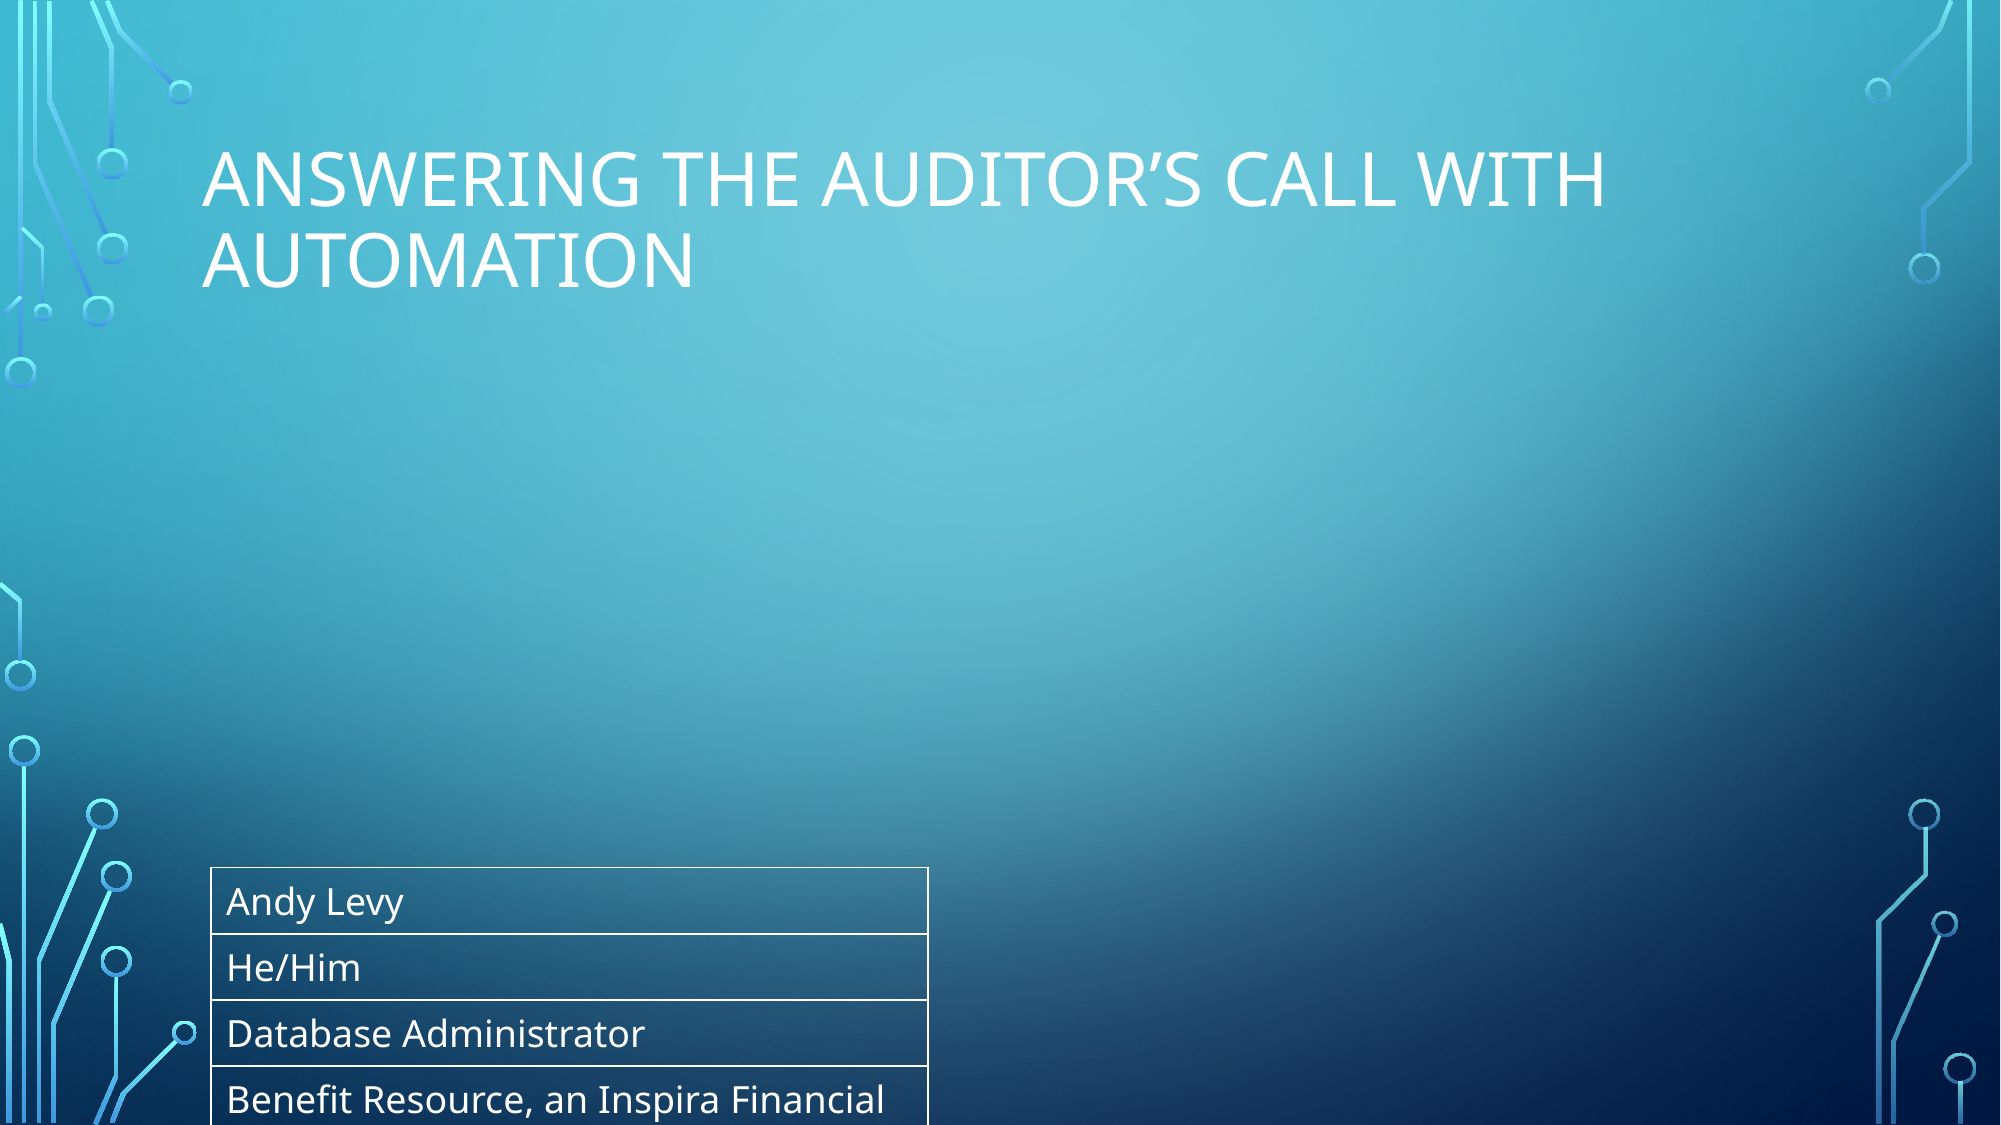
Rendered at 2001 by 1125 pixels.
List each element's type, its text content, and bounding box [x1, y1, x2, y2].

table_header Andy Levy [212, 868, 927, 933]
title Answering the Auditor’s Call with Automation [187, 101, 1813, 344]
table_cell He/Him [212, 935, 927, 999]
table_cell Benefit Resource, an Inspira Financial solution [212, 1067, 927, 1125]
table_cell Database Administrator [212, 1001, 927, 1065]
